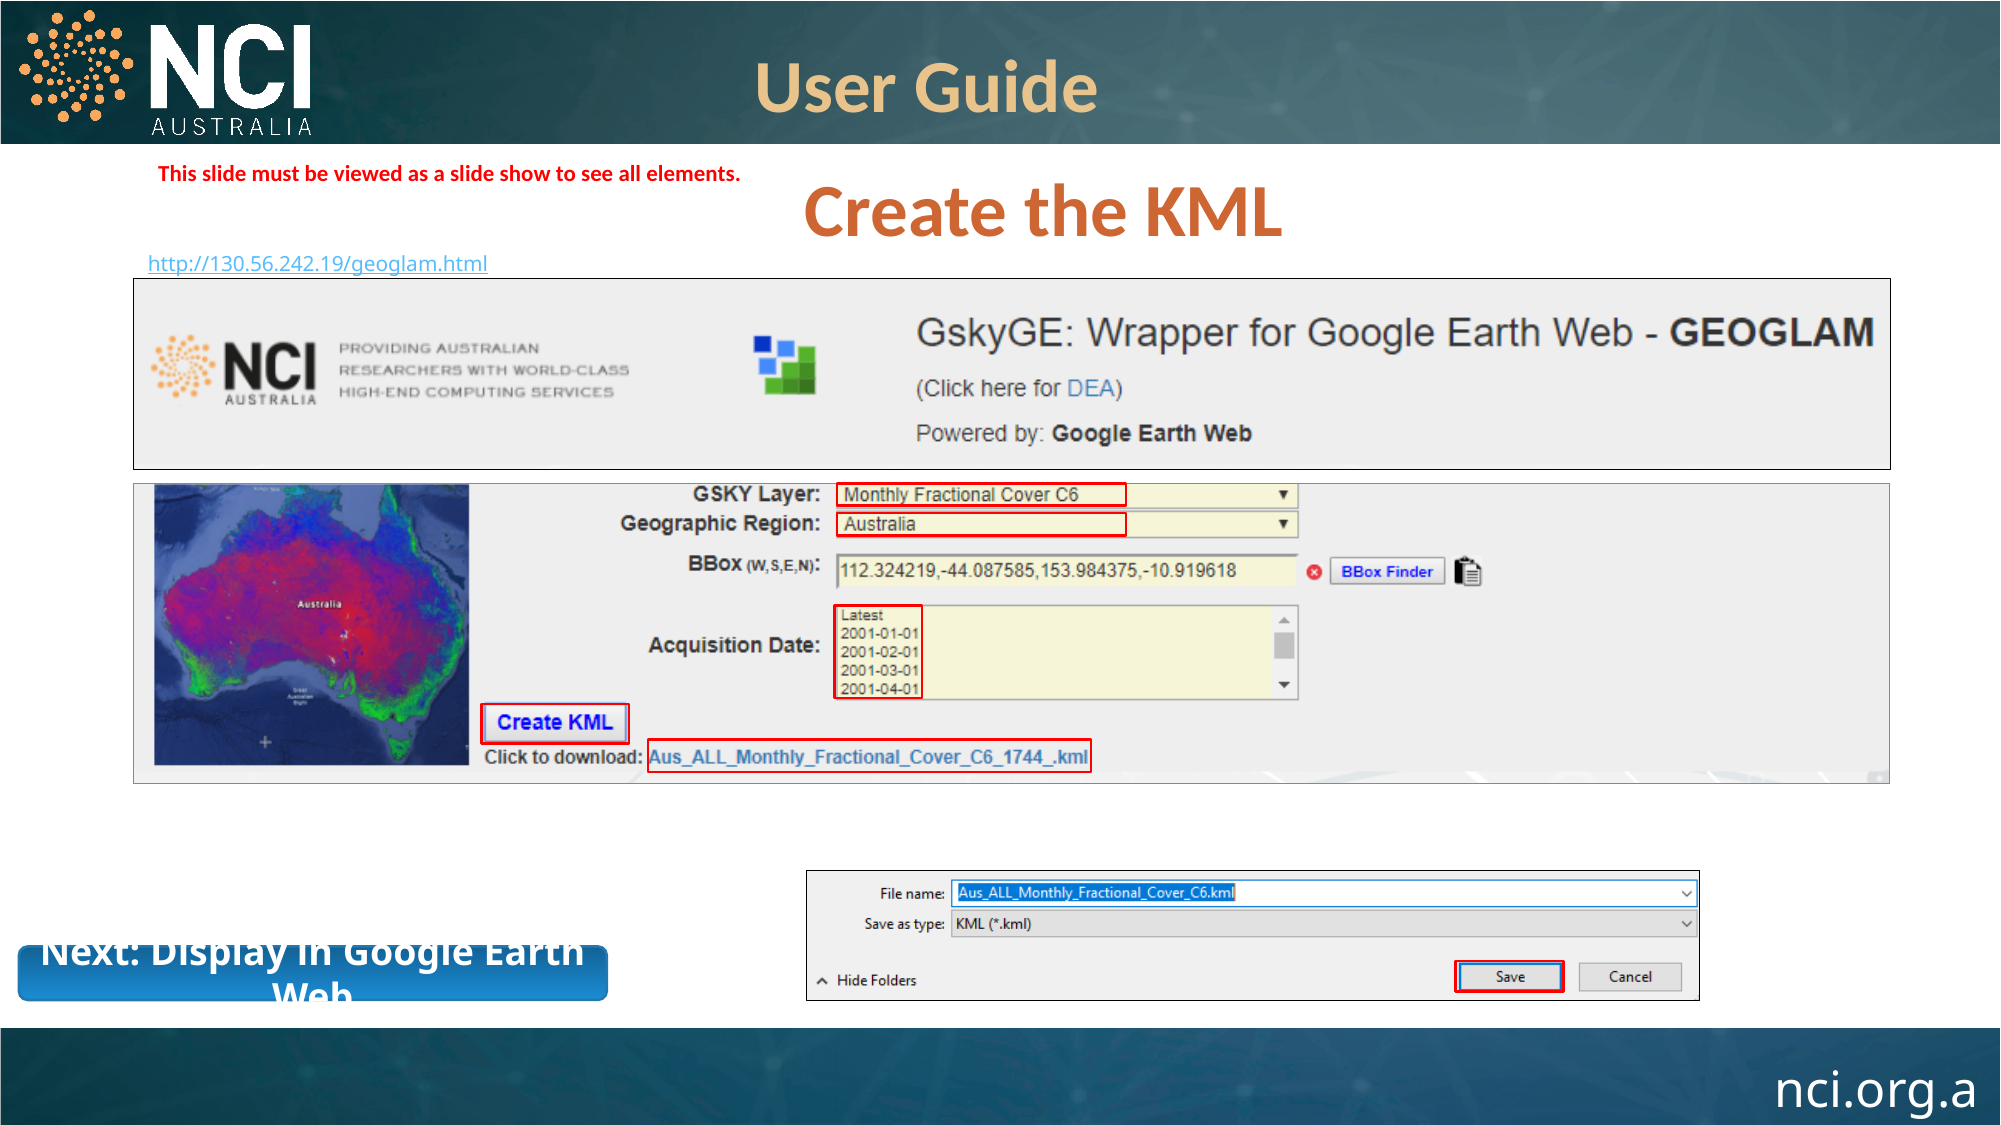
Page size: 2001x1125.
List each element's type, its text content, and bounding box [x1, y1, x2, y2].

picture [2, 2, 2000, 144]
text_box http://130.56.242.19/geoglam.html [133, 242, 588, 278]
text_box Create the KML [789, 154, 1299, 260]
picture [806, 870, 1700, 1001]
text_box This slide must be viewed as a slide show to see all elements. [143, 151, 1526, 194]
picture [132, 278, 1890, 470]
picture [132, 482, 1890, 784]
text_box User Guide [334, 29, 1519, 135]
text_box Next: Display in Google Earth Web [17, 945, 609, 1002]
picture [2, 1028, 2000, 1125]
